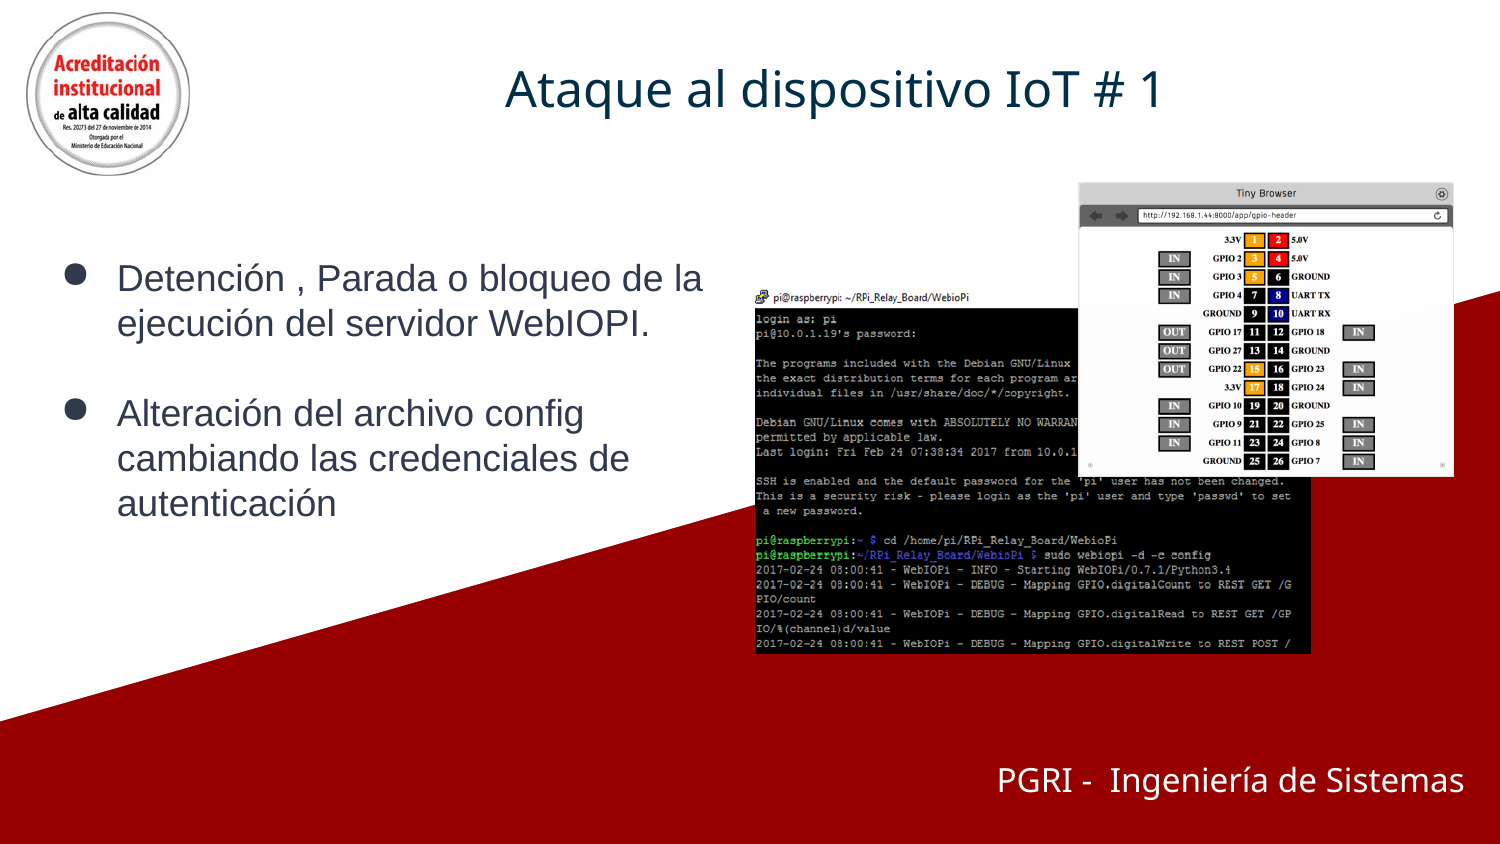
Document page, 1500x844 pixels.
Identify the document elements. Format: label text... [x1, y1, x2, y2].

title Ataque al dispositivo IoT # 1 [490, 42, 1500, 302]
text_box Detención , Parada o bloqueo de la ejecución del servidor WebIOPI. Alteración del archivo config cambiando las credenciales de autenticación. [26, 149, 490, 290]
picture [755, 181, 1454, 654]
subtitle PGRI - Ingeniería de Sistemas [981, 743, 1500, 827]
picture [26, 12, 190, 176]
